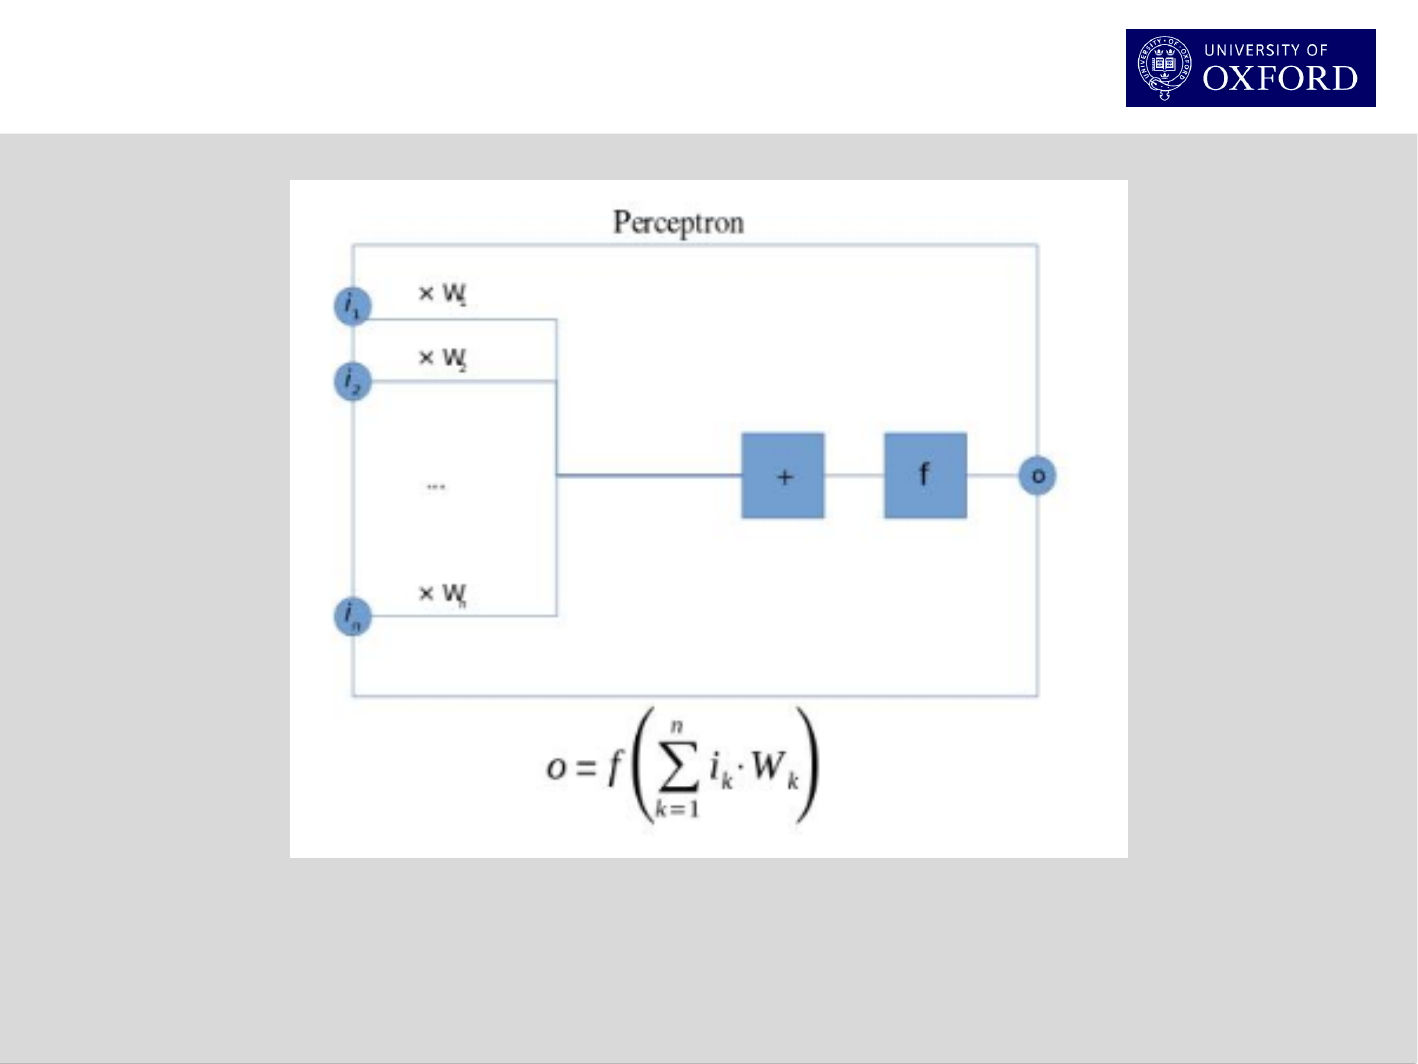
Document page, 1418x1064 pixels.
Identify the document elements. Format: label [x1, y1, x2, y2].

picture [289, 180, 1128, 859]
picture [1126, 29, 1376, 107]
